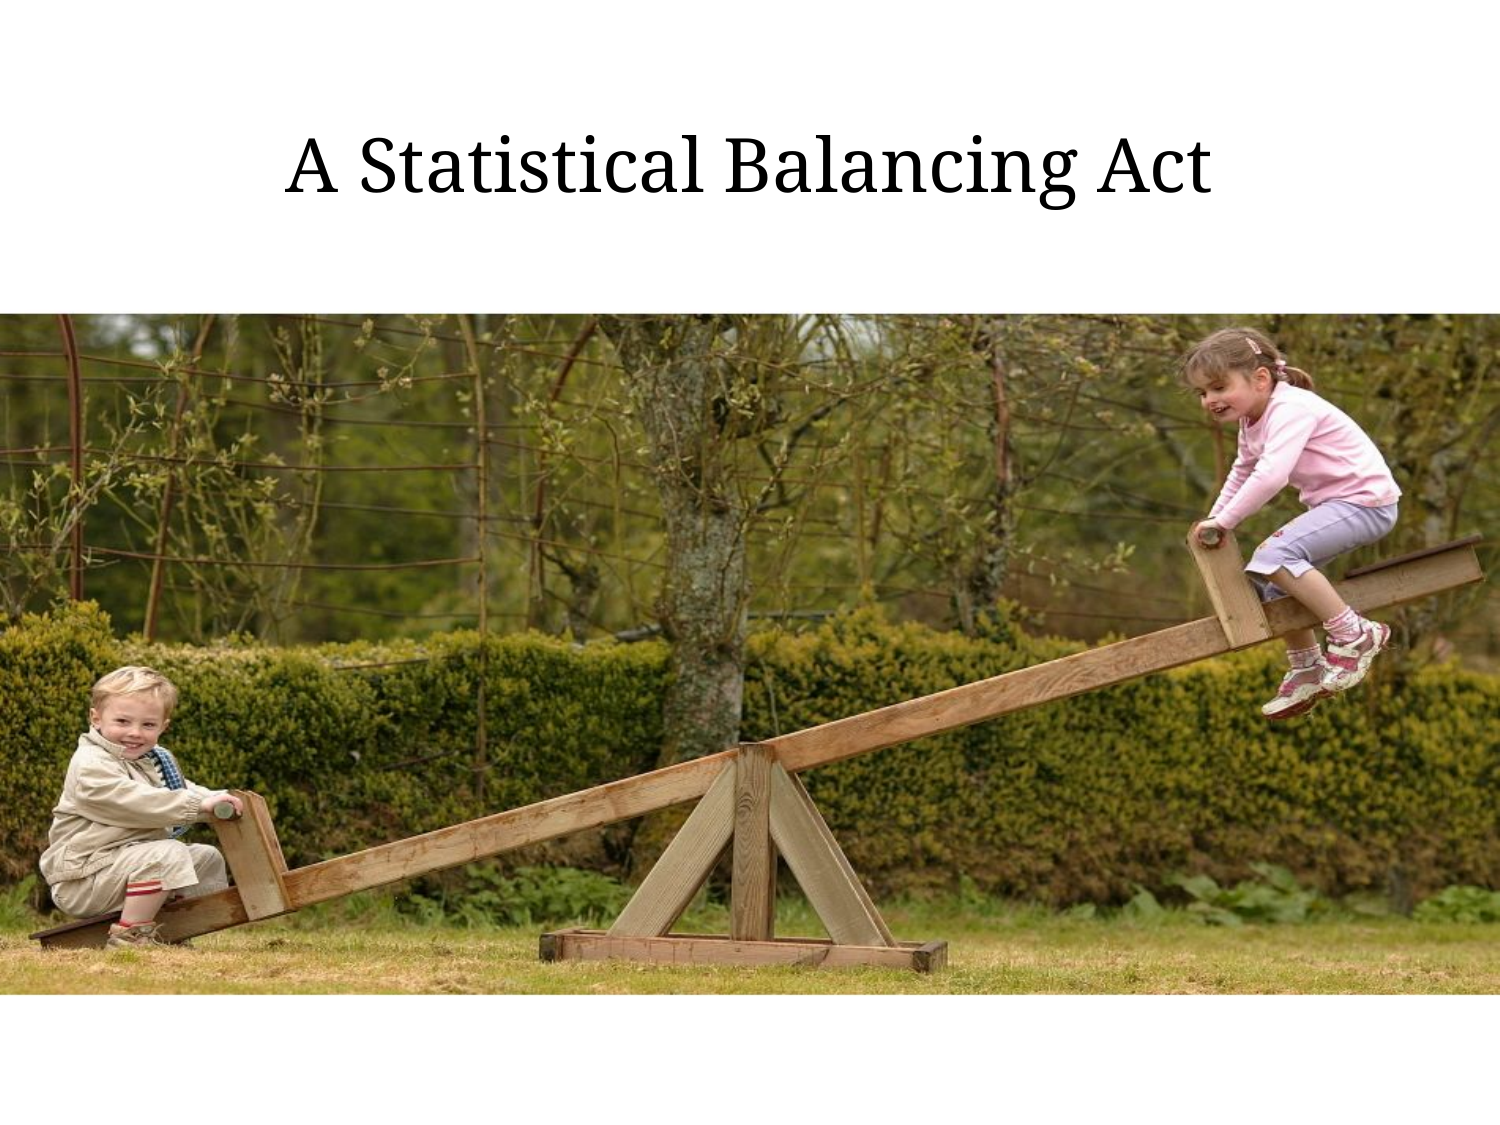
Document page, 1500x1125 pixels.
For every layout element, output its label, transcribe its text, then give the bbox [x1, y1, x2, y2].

picture [0, 245, 1500, 1064]
title A Statistical Balancing Act [103, 59, 1397, 245]
